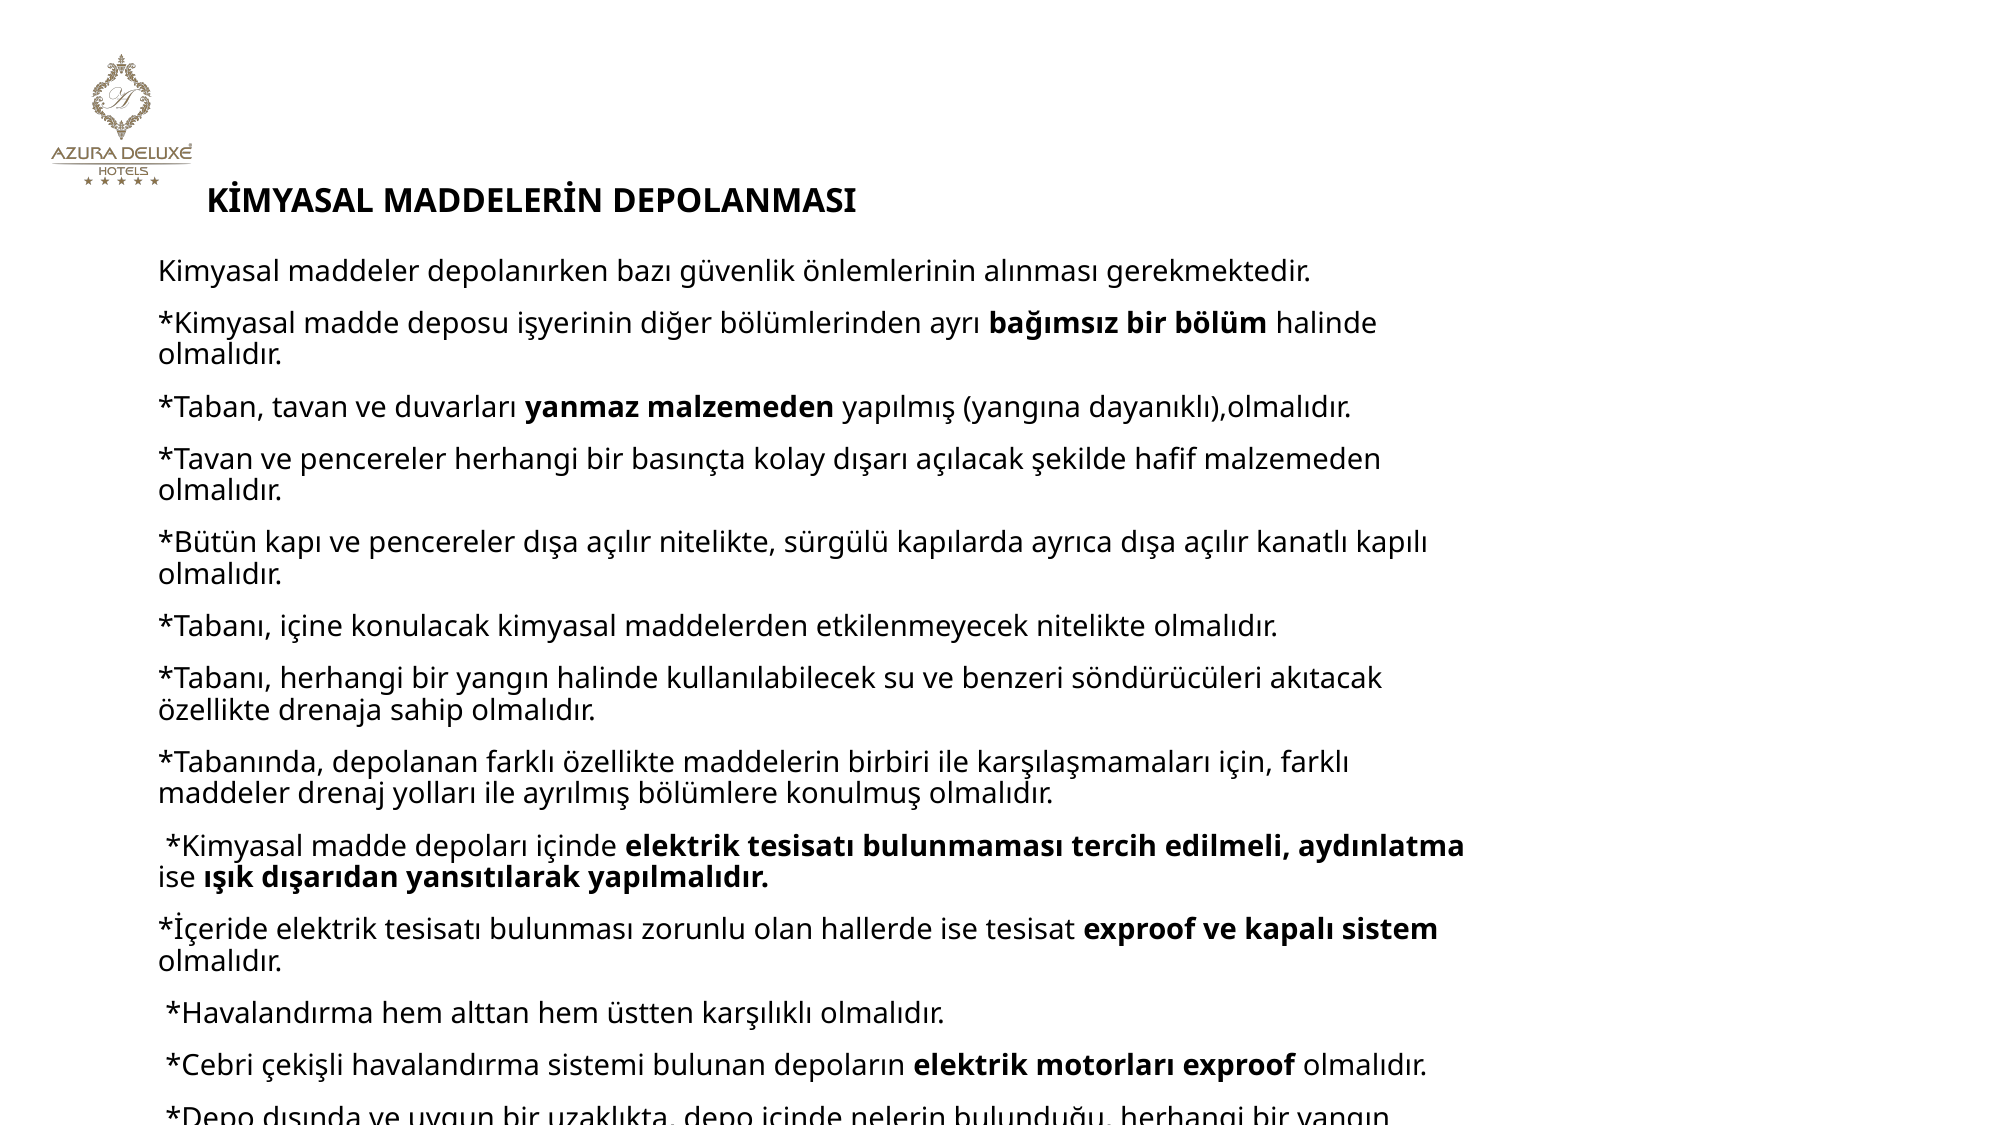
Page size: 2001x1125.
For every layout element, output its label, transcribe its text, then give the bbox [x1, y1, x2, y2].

text_box KİMYASAL MADDELERİN DEPOLANMASI [191, 171, 1192, 227]
picture [51, 54, 192, 185]
text_box Kimyasal maddeler depolanırken bazı güvenlik önlemlerinin alınması gerekmektedir. *Kimyasal madde deposu işyerinin diğer bölümlerinden ayrı bağımsız bir bölüm halinde olmalıdır. *Taban, tavan ve duvarları yanmaz malzemeden yapılmış (yangına dayanıklı),olmalıdır. *Tavan ve pencereler herhangi bir basınçta kolay dışarı açılacak şekilde hafif malzemeden olmalıdır. *Bütün kapı ve pencereler dışa açılır nitelikte, sürgülü kapılarda ayrıca dışa açılır kanatlı kapılı olmalıdır. *Tabanı, içine konulacak kimyasal maddelerden etkilenmeyecek nitelikte olmalıdır. *Tabanı, herhangi bir yangın halinde kullanılabilecek su ve benzeri söndürücüleri akıtacak özellikte drenaja sahip olmalıdır. *Tabanında, depolanan farklı özellikte maddelerin birbiri ile karşılaşmamaları için, farklı maddeler drenaj yolları ile ayrılmış bölümlere konulmuş olmalıdır. *Kimyasal madde depoları içinde elektrik tesisatı bulunmaması tercih edilmeli, aydınlatma ise ışık dışarıdan yansıtılarak yapılmalıdır. *İçeride elektrik tesisatı bulunması zorunlu olan hallerde ise tesisat exproof ve kapalı sistem olmalıdır. *Havalandırma hem alttan hem üstten karşılıklı olmalıdır. *Cebri çekişli havalandırma sistemi bulunan depoların elektrik motorları exproof olmalıdır. *Depo dışında ve uygun bir uzaklıkta, depo içinde nelerin bulunduğu, herhangi bir yangın halinde hangi malzeme ve yöntemlerle, ne şekilde müdahale edileceği bilgilerini ihtiva eden bir uyarı levhası konulmalıdır. *Depoların drenaj hattı çevre kirliliğine sebep olmaması için, yağmur kanalı veya şehir pis su kanalına doğrudan bağlanmamalıdır. *Drenaj hattı toplama çukurlarına bağlanmalı, burada toplanan atıklar usulüne uygun olarak bertaraf edilmelidir. [142, 248, 1493, 1125]
